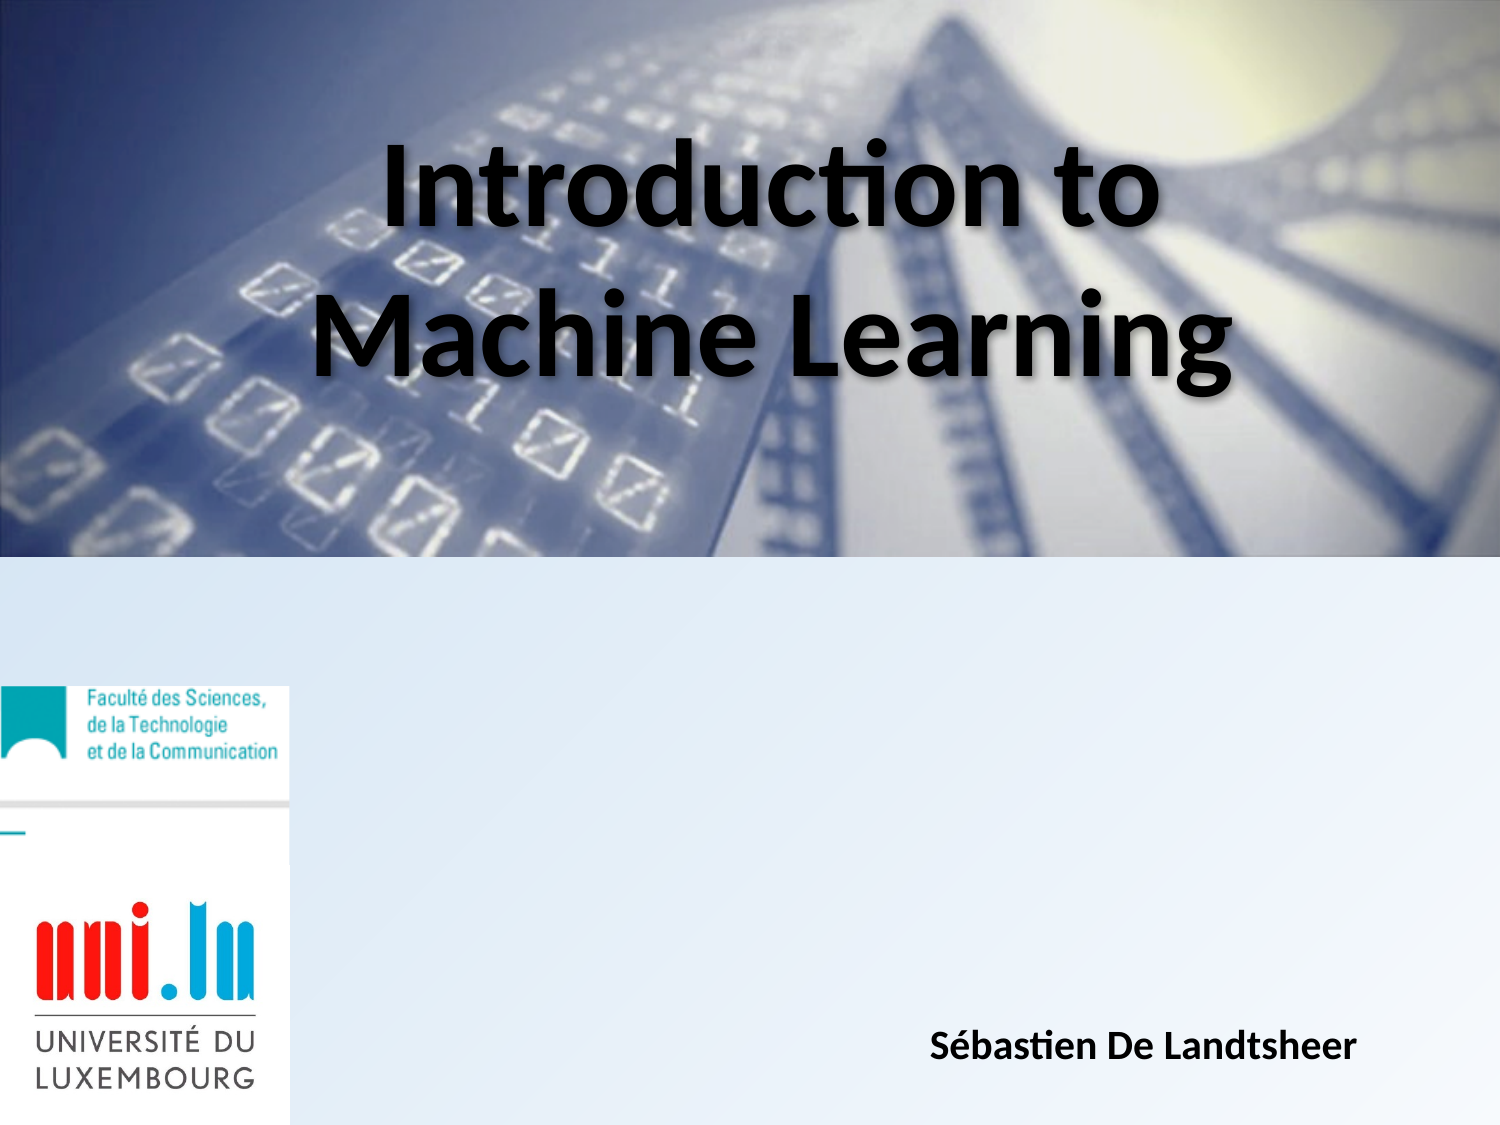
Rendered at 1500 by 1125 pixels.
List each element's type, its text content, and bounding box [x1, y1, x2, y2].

picture [0, 0, 1500, 557]
text_box Sébastien De Landtsheer [914, 1010, 1373, 1076]
picture [0, 686, 290, 1125]
